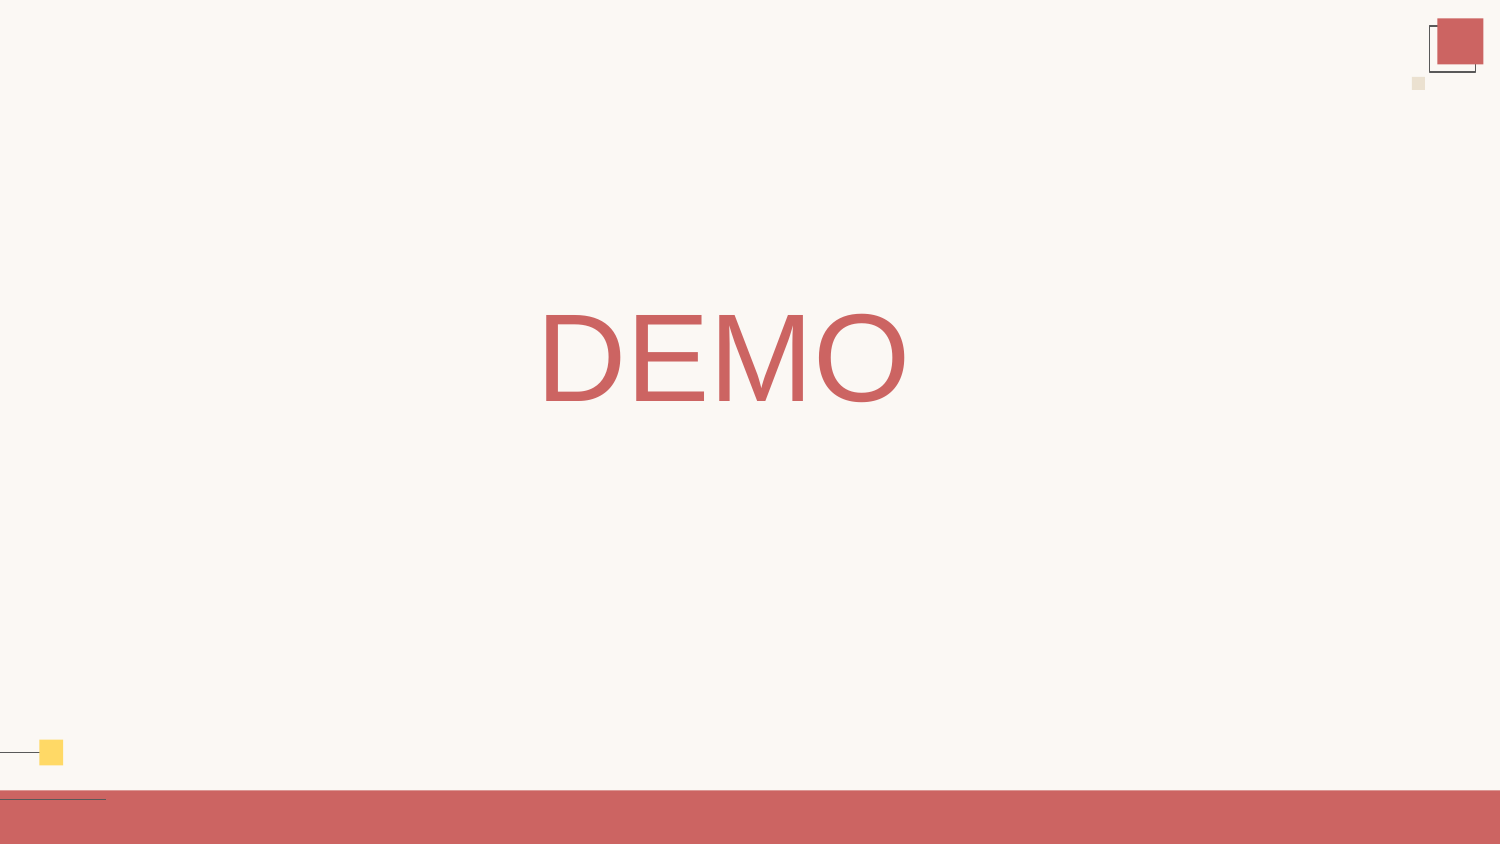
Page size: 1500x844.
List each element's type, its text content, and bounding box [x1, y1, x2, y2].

title DEMO [78, 304, 1369, 399]
